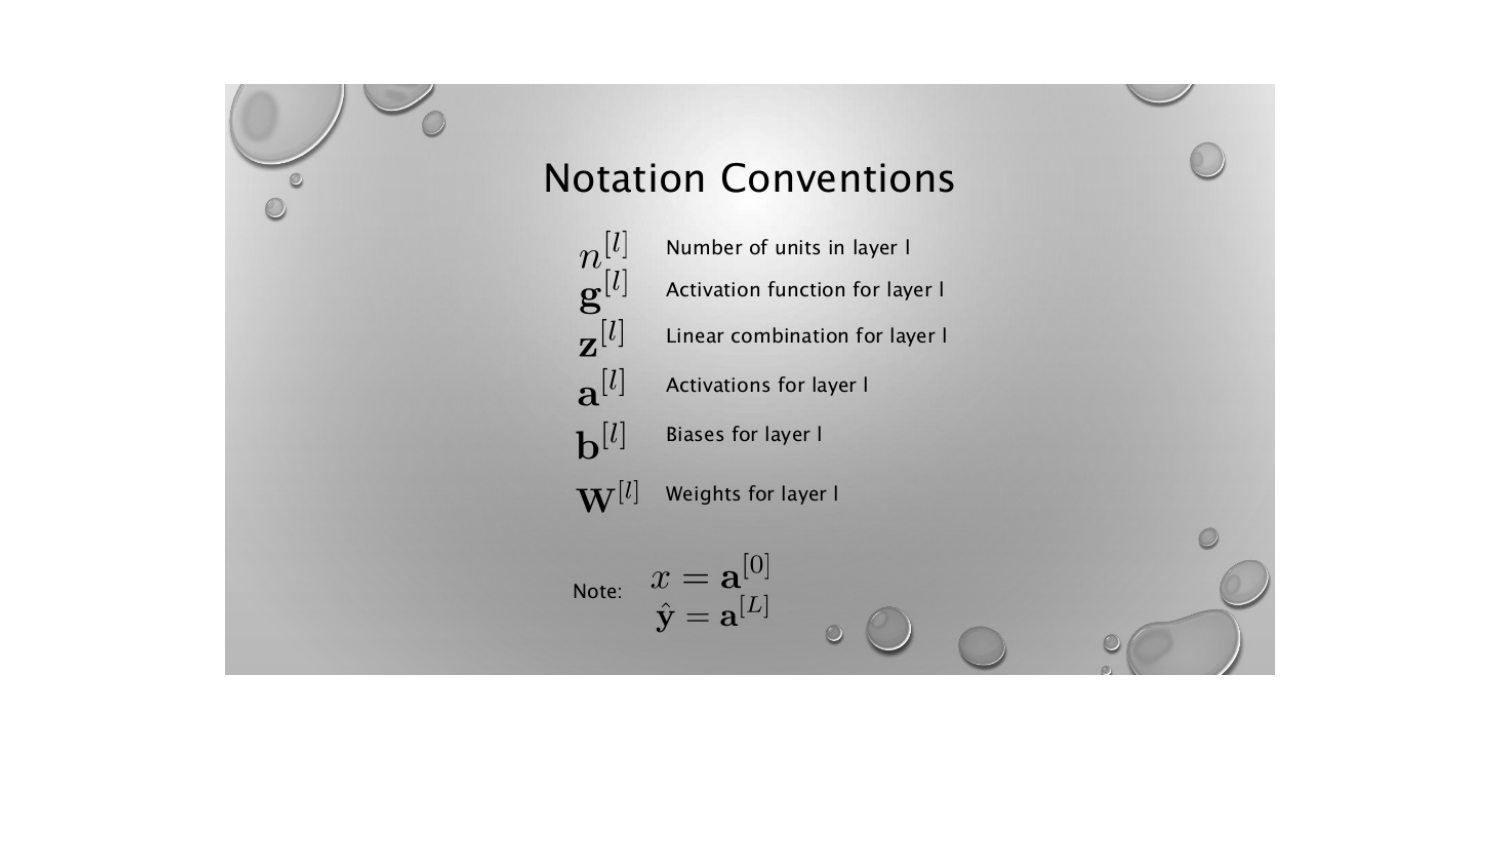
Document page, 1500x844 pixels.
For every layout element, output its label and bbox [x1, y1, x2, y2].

picture [224, 84, 1276, 676]
